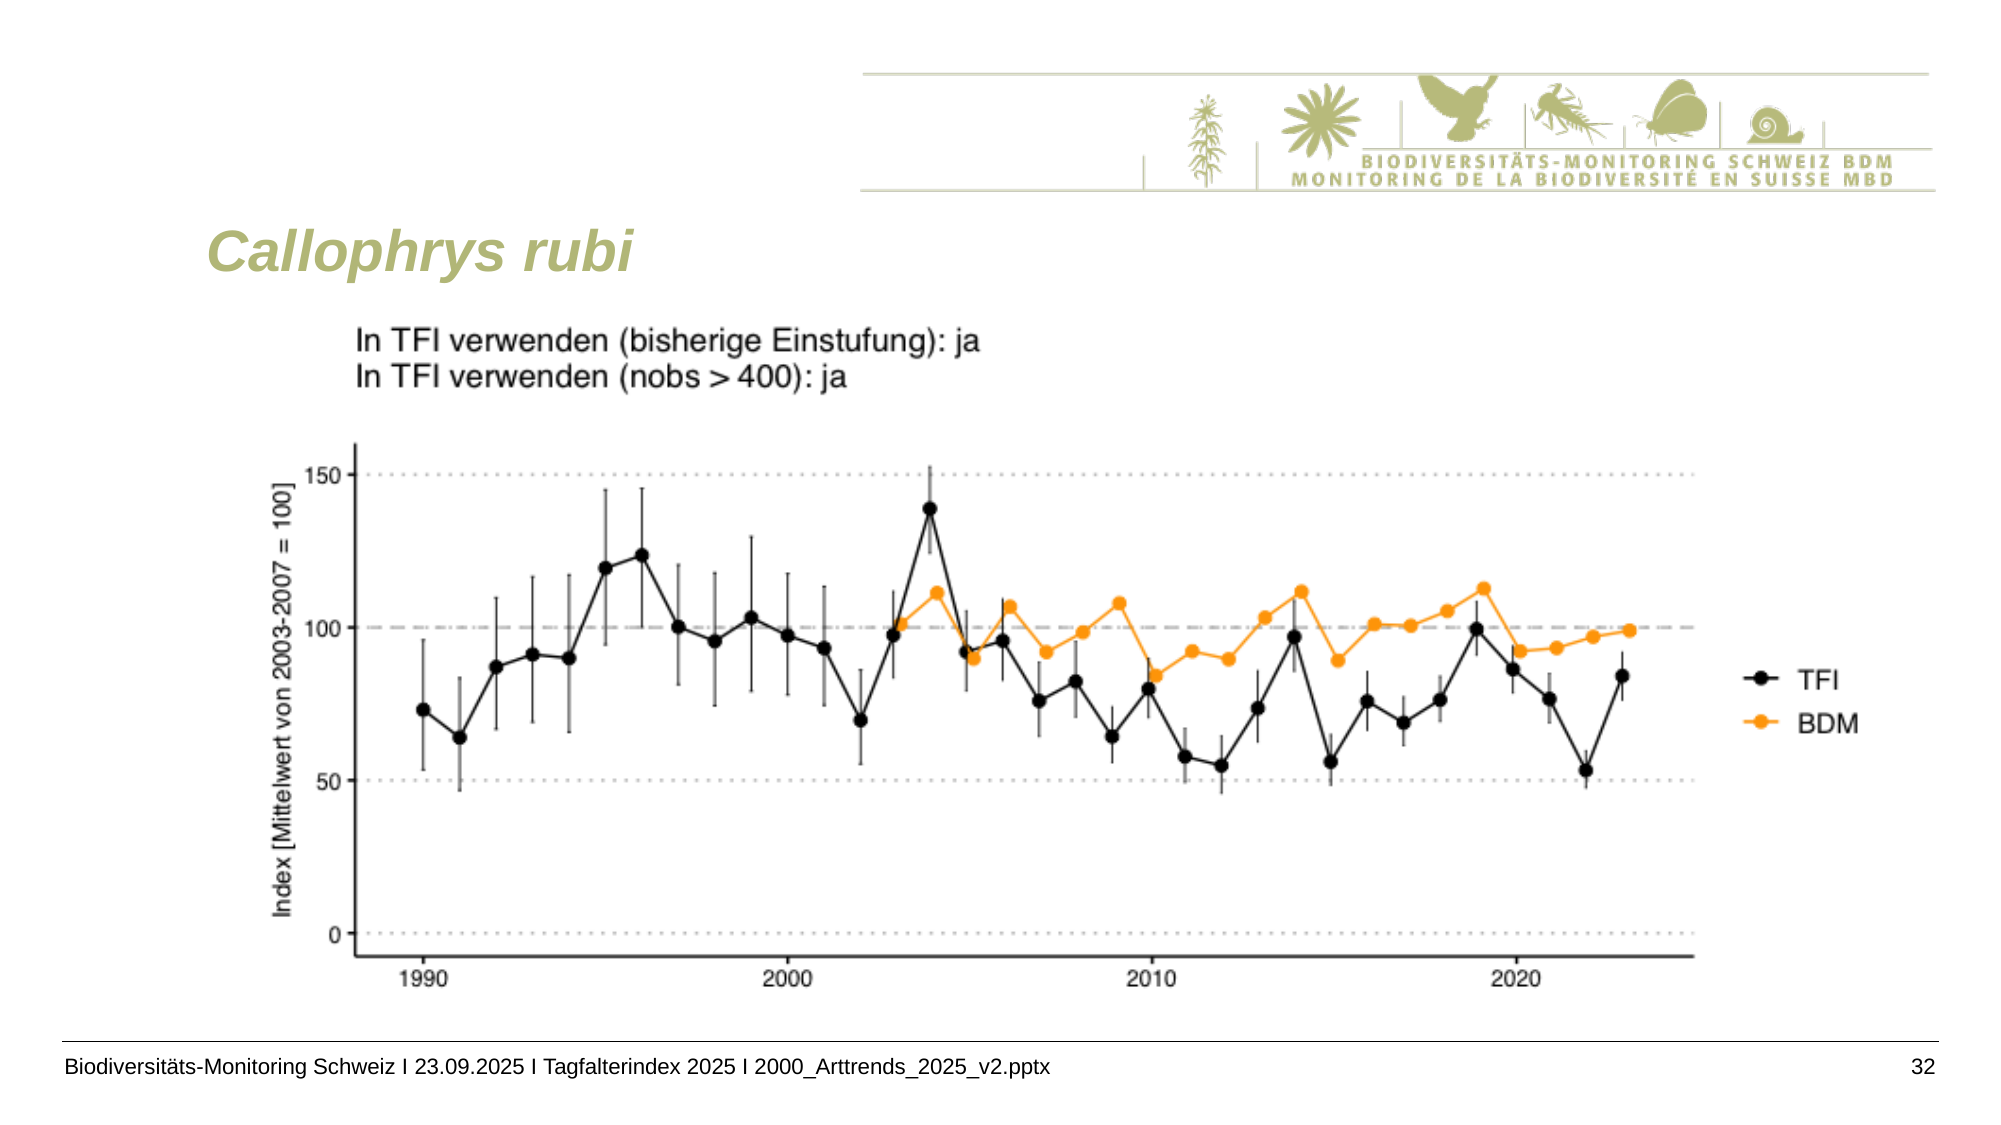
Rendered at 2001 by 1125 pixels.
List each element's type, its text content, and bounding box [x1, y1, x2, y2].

footer Biodiversitäts-Monitoring Schweiz I 23.09.2025 I Tagfalterindex 2025 I 2000_Arttrends_2025_v2.pptx [64, 1052, 1287, 1080]
picture [258, 312, 1890, 1038]
title Callophrys rubi [206, 213, 1941, 301]
